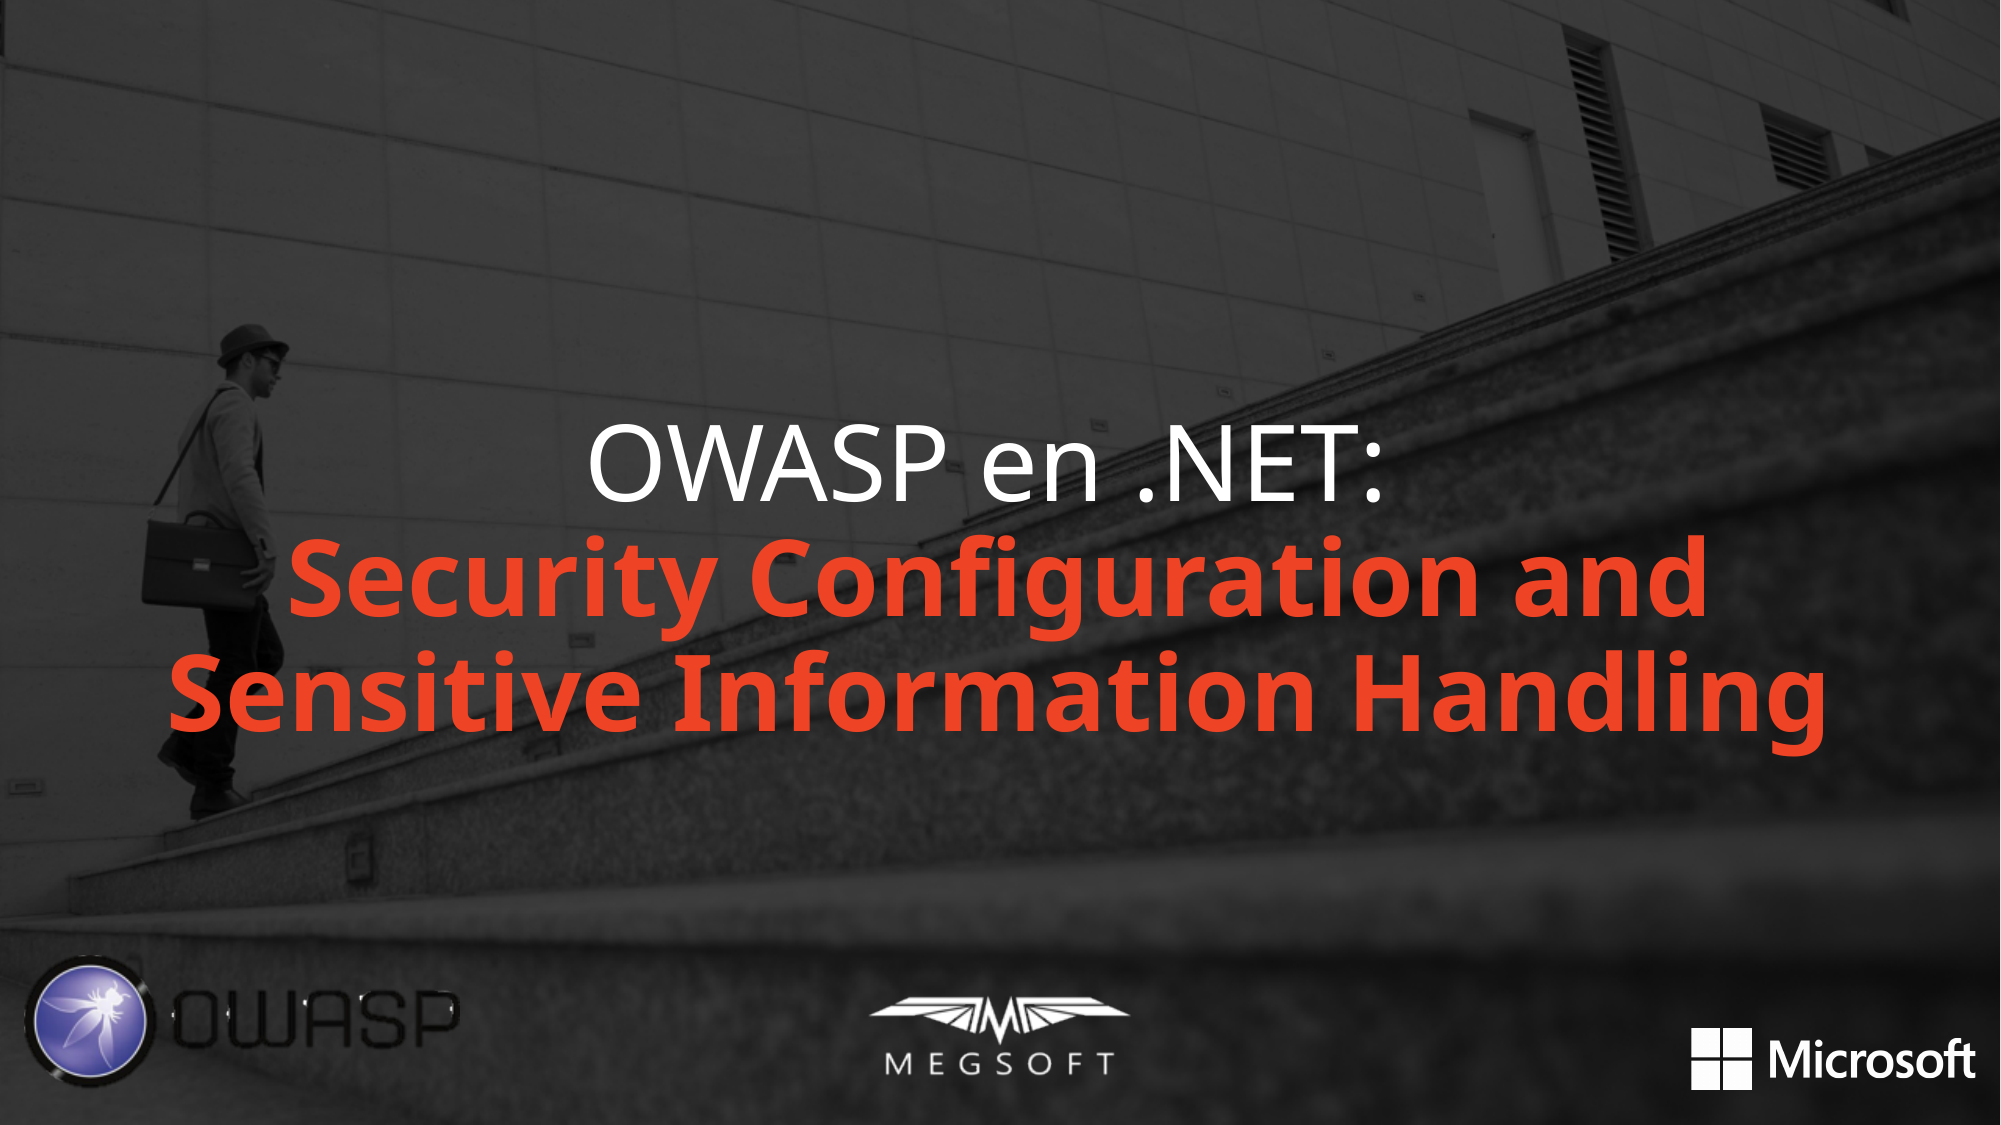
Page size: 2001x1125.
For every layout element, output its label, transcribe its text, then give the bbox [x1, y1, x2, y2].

title OWASP en .NET: Security Configuration and Sensitive Information Handling [148, 363, 1852, 762]
picture [0, 0, 2001, 1125]
